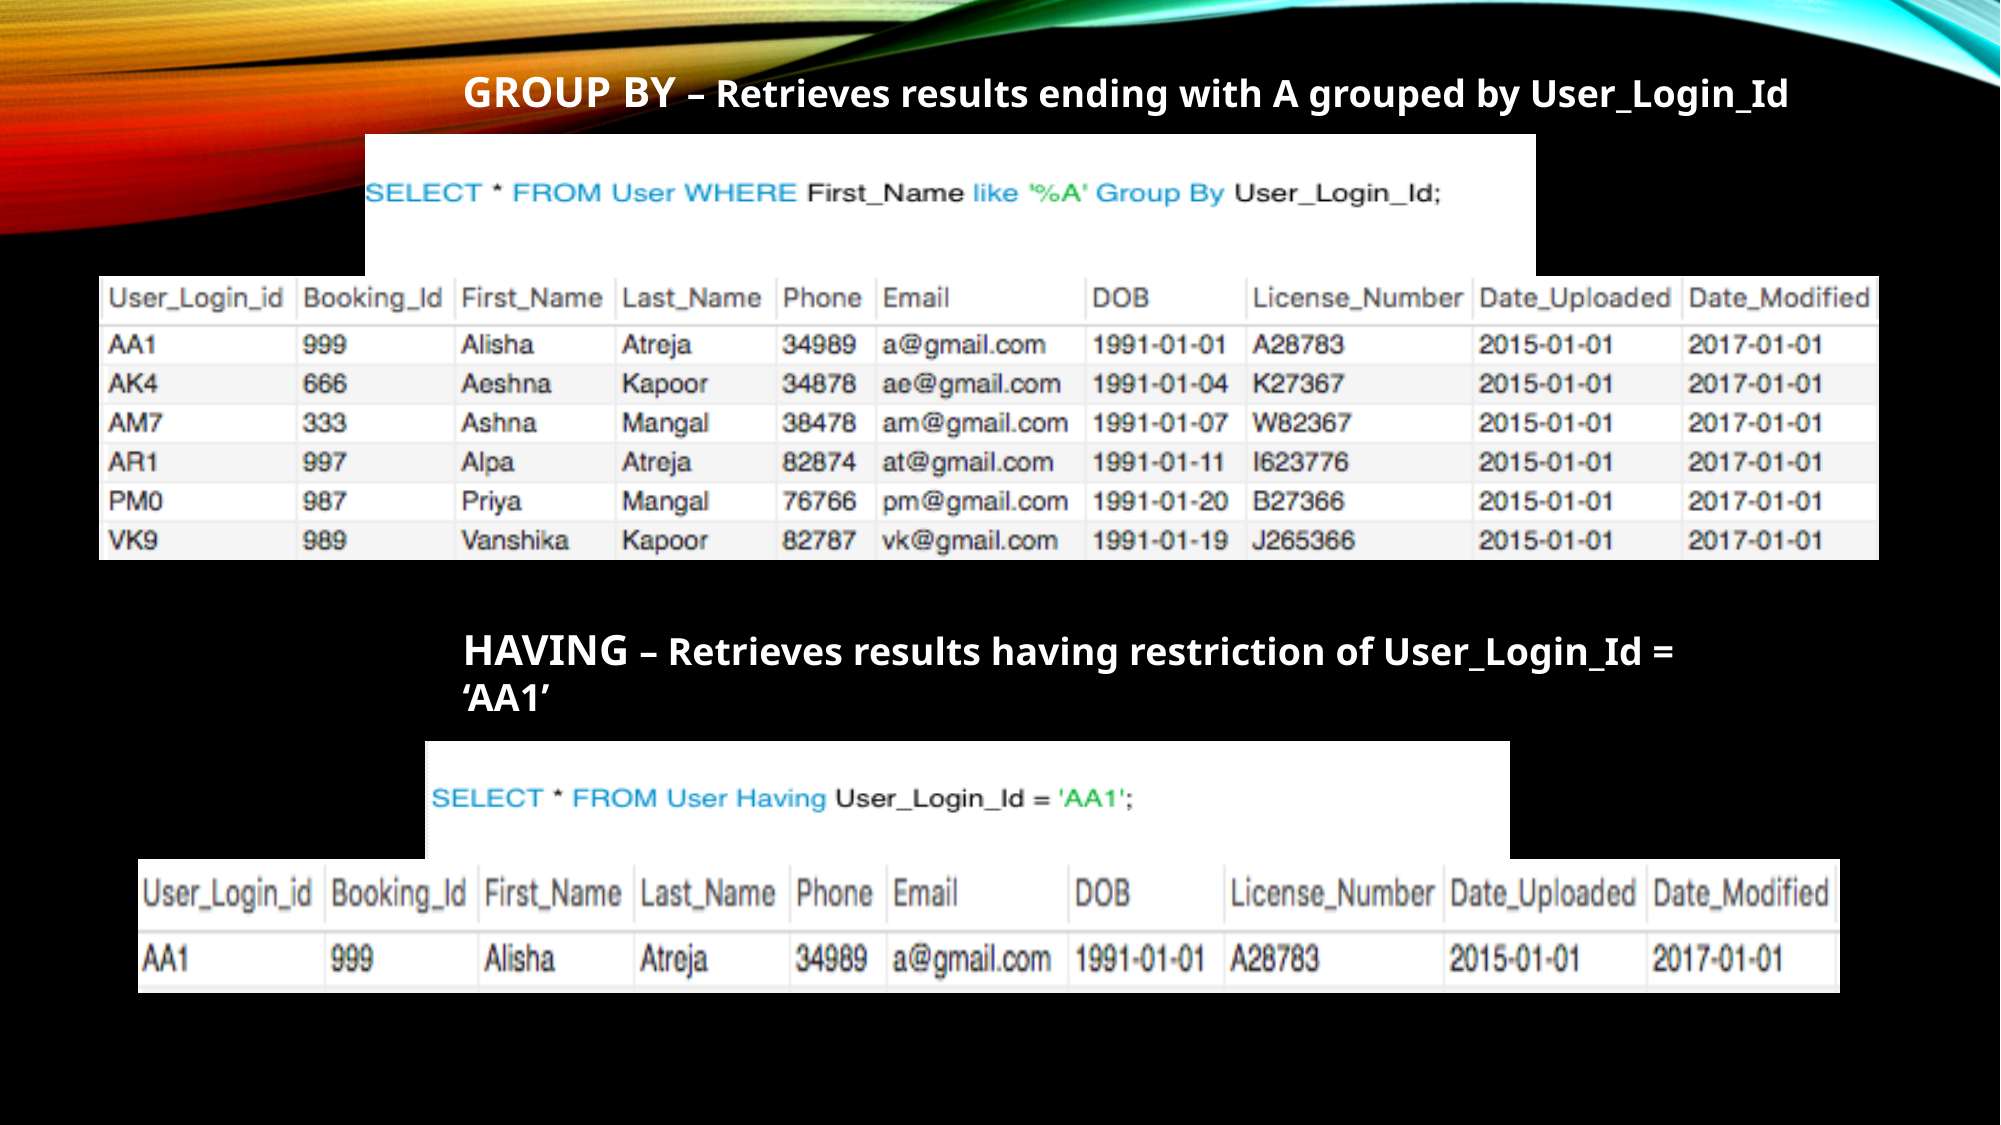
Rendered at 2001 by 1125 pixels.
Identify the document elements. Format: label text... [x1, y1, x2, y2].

picture [0, 0, 2000, 560]
picture [138, 741, 1840, 993]
text_box HAVING – Retrieves results having restriction of User_Login_Id = ‘AA1’ [447, 616, 1781, 727]
title [474, 125, 1888, 338]
text_box GROUP BY – Retrieves results ending with A grouped by User_Login_Id [447, 58, 1942, 123]
